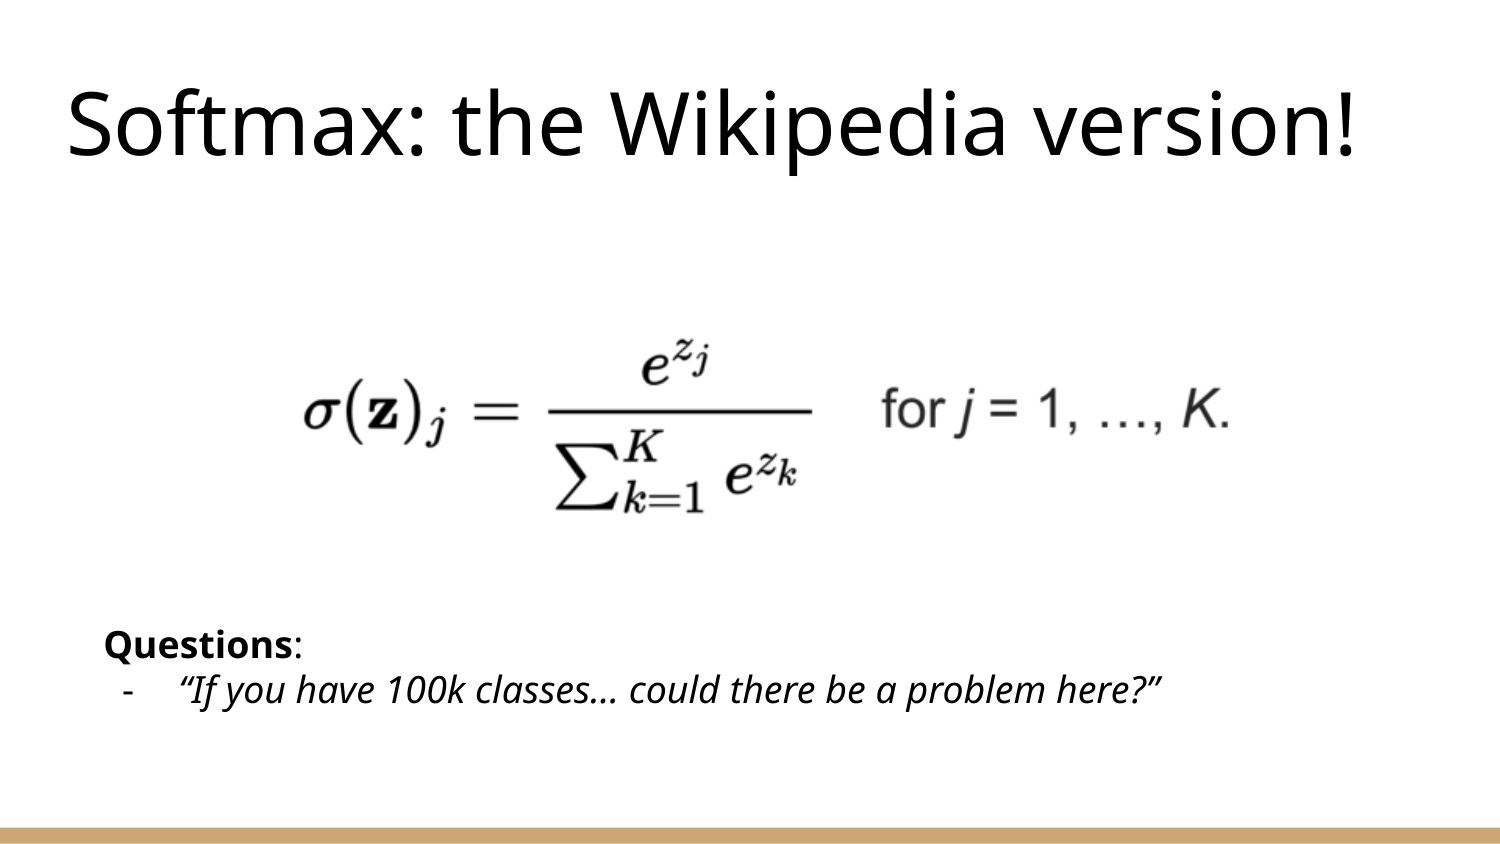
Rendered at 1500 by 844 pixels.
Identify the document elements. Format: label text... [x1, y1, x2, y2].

picture [199, 290, 1301, 554]
text_box Questions: “If you have 100k classes… could there be a problem here?” [88, 606, 1390, 729]
title Softmax: the Wikipedia version! [51, 51, 1449, 189]
